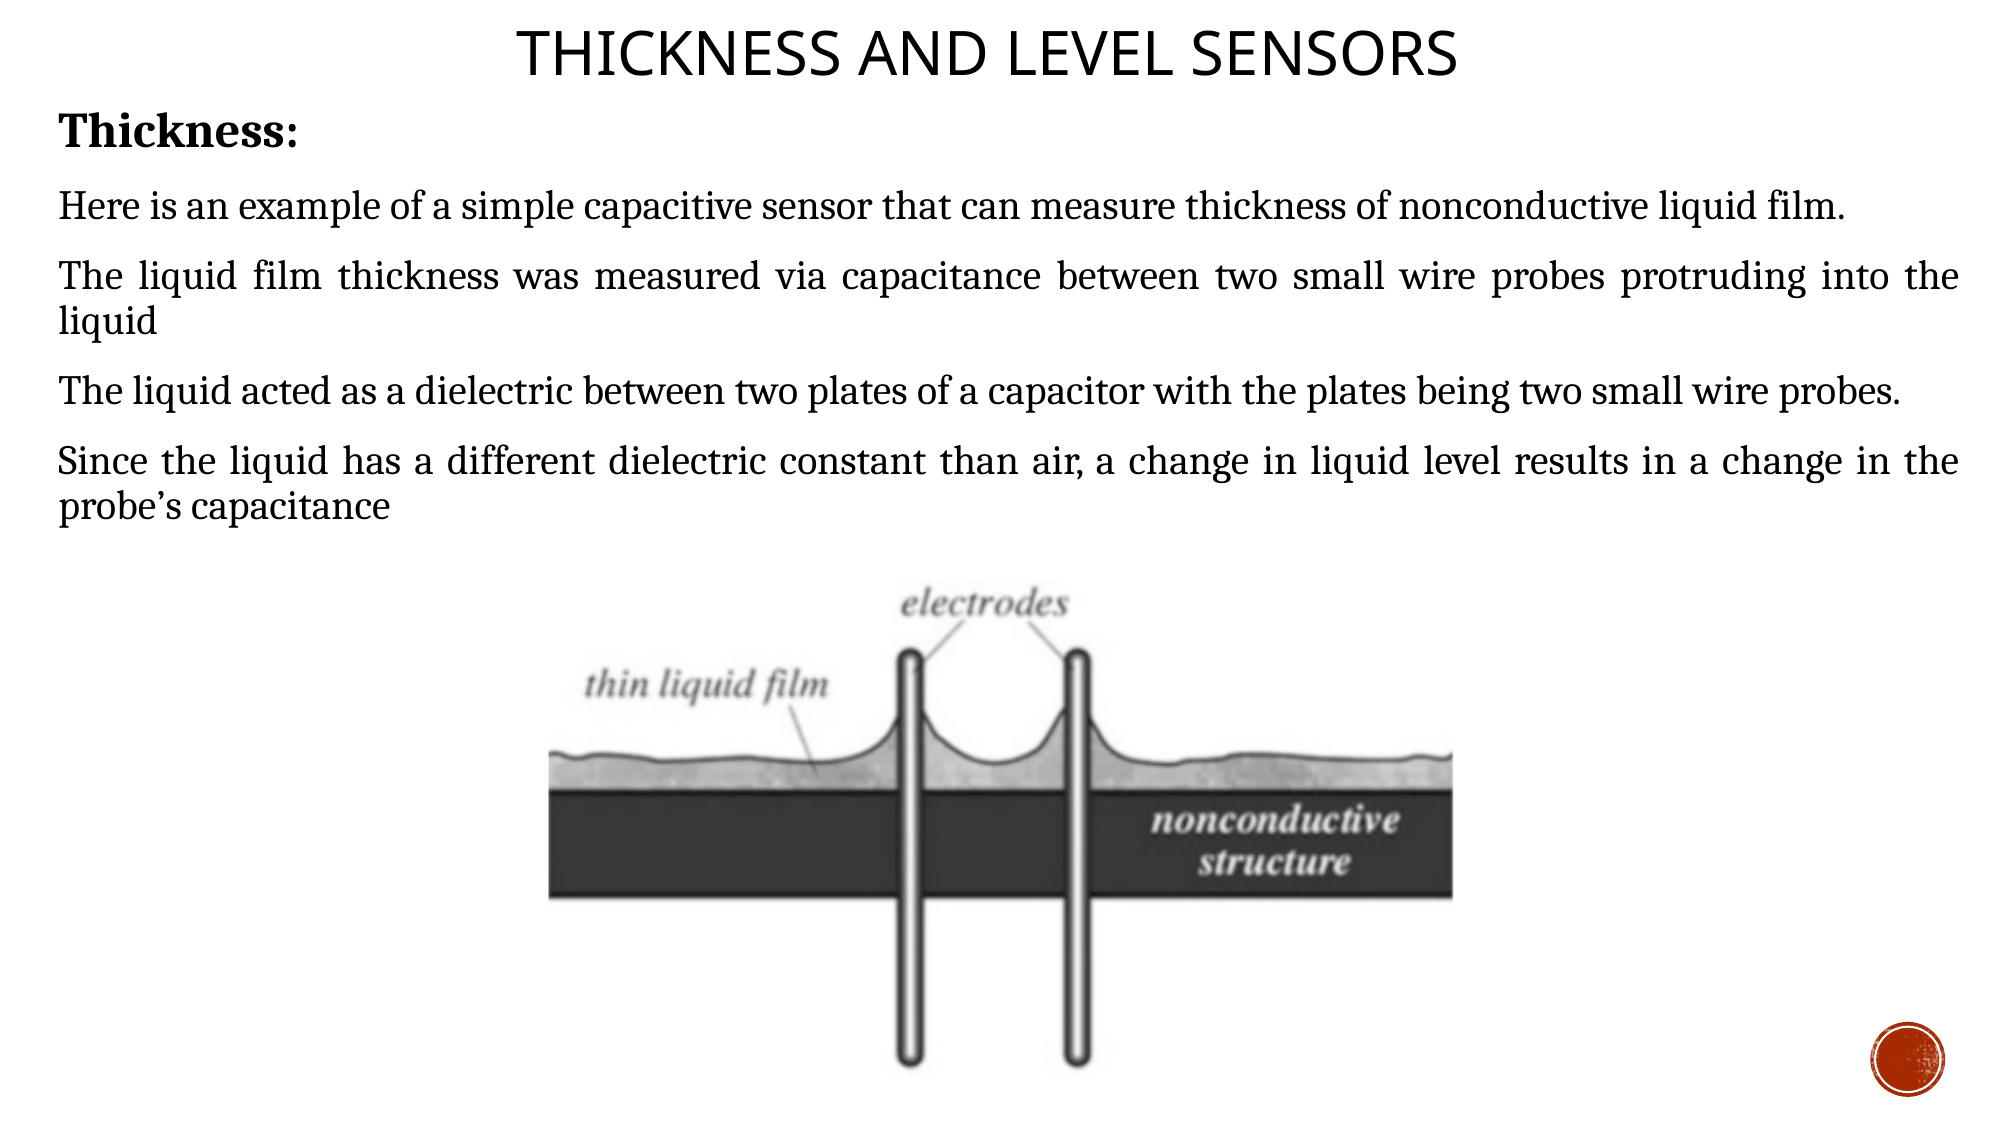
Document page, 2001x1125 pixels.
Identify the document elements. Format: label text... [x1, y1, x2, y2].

title Thickness and Level Sensors [163, 15, 1814, 96]
picture [489, 542, 1472, 1077]
list Thickness: Here is an example of a simple capacitive sensor that can measure thickness of nonconductive liquid film. The liquid film thickness was measured via capacitance between two small wire probes protruding into the liquid The liquid acted as a dielectric between two plates of a capacitor with the plates being two small wire probes. Since the liquid has a different dielectric constant than air, a change in liquid level results in a change in the probe’s capacitance [43, 96, 1975, 1110]
